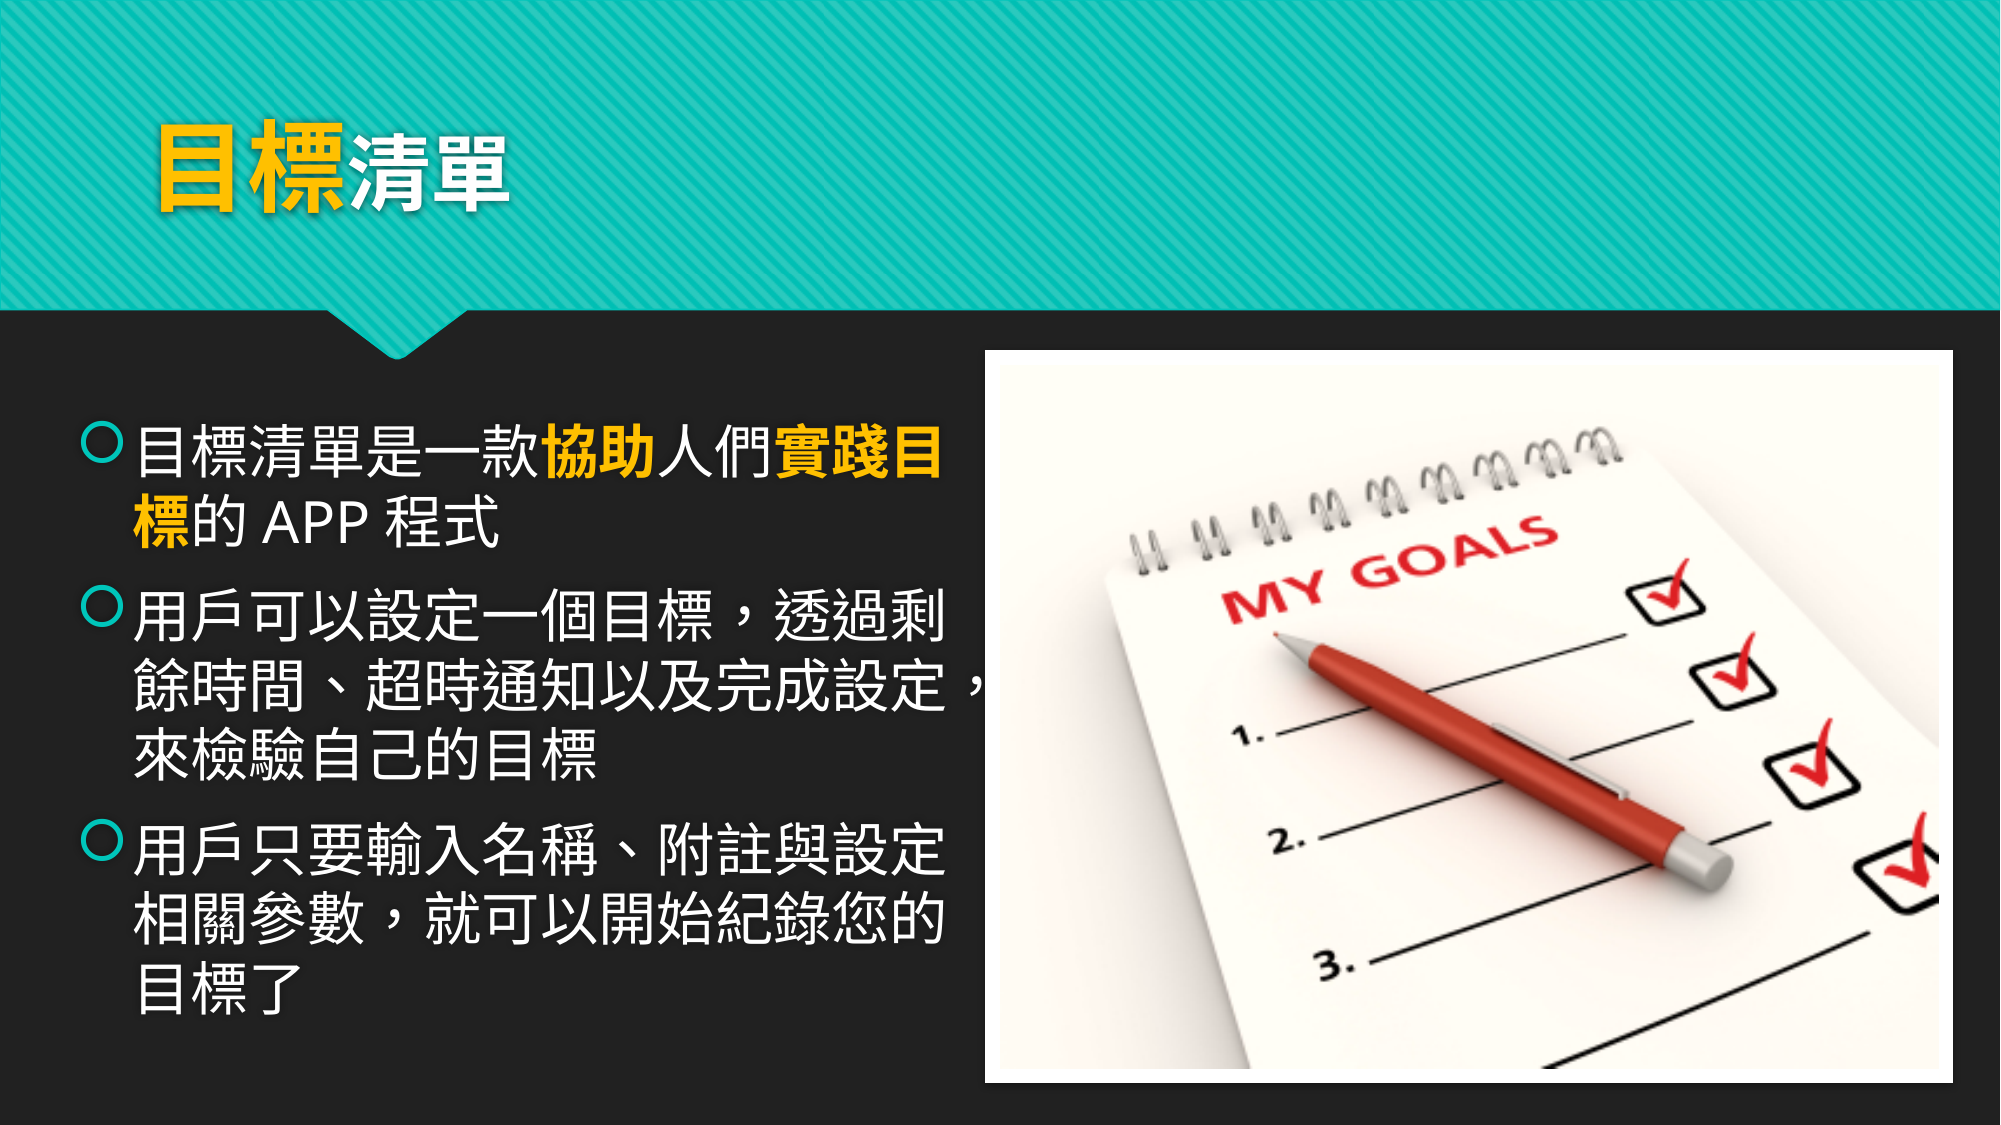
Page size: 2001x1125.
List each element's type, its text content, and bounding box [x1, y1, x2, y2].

list 目標清單是一款協助人們實踐目標的APP程式 用戶可以設定一個目標，透過剩餘時間、超時通知以及完成設定，來檢驗自己的目標 用戶只要輸入名稱、附註與設定相關參數，就可以開始紀錄您的目標了 [61, 368, 969, 1069]
title 目標清單 [132, 73, 1868, 233]
picture [999, 364, 1939, 1069]
